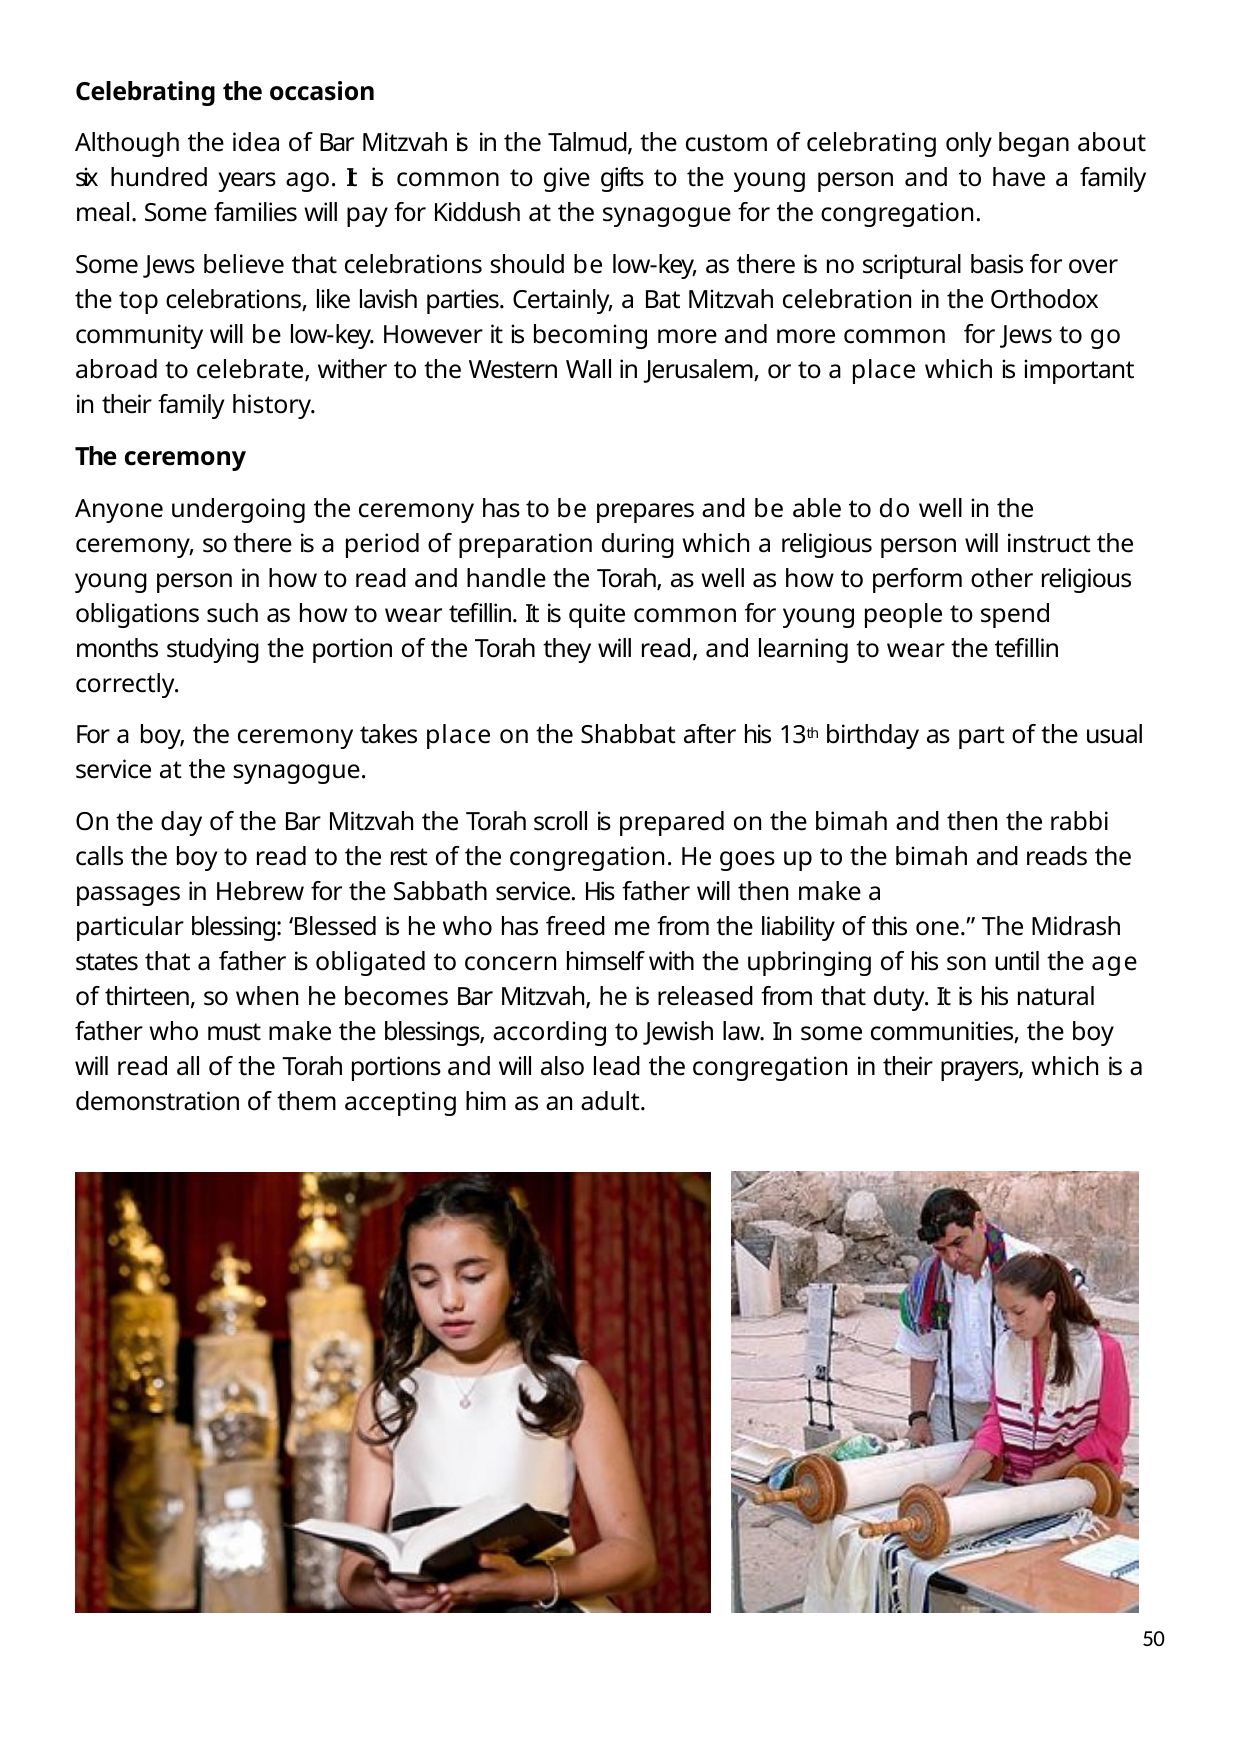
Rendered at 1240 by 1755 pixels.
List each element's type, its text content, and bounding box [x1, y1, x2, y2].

picture [731, 1171, 1139, 1613]
picture [74, 1171, 711, 1613]
text_box Celebrating the occasion Although the idea of Bar Mitzvah is in the Talmud, the custom of celebrating only began about six hundred years ago. It is common to give gifts to the young person and to have a family meal. Some families will pay for Kiddush at the synagogue for the congregation. Some Jews believe that celebrations should be low-key, as there is no scriptural basis for over the top celebrations, like lavish parties. Certainly, a Bat Mitzvah celebration in the Orthodox community will be low-key. However it is becoming more and more common for Jews to go abroad to celebrate, wither to the Western Wall in Jerusalem, or to a place which is important in their family history. The ceremony Anyone undergoing the ceremony has to be prepares and be able to do well in the ceremony, so there is a period of preparation during which a religious person will instruct the young person in how to read and handle the Torah, as well as how to perform other religious obligations such as how to wear tefillin. It is quite common for young people to spend months studying the portion of the Torah they will read, and learning to wear the tefillin correctly. For a boy, the ceremony takes place on the Shabbat after his 13th birthday as part of the usual service at the synagogue. On the day of the Bar Mitzvah the Torah scroll is prepared on the bimah and then the rabbi calls the boy to read to the rest of the congregation. He goes up to the bimah and reads the passages in Hebrew for the Sabbath service. His father will then make a particular blessing: ‘Blessed is he who has freed me from the liability of this one.” The Midrash states that a father is obligated to concern himself with the upbringing of his son until the age of thirteen, so when he becomes Bar Mitzvah, he is released from that duty. It is his natural father who must make the blessings, according to Jewish law. In some communities, the boy will read all of the Torah portions and will also lead the congregation in their prayers, which is a demonstration of them accepting him as an adult. [68, 73, 1165, 1116]
slide_number 42 [1135, 1626, 1175, 1755]
